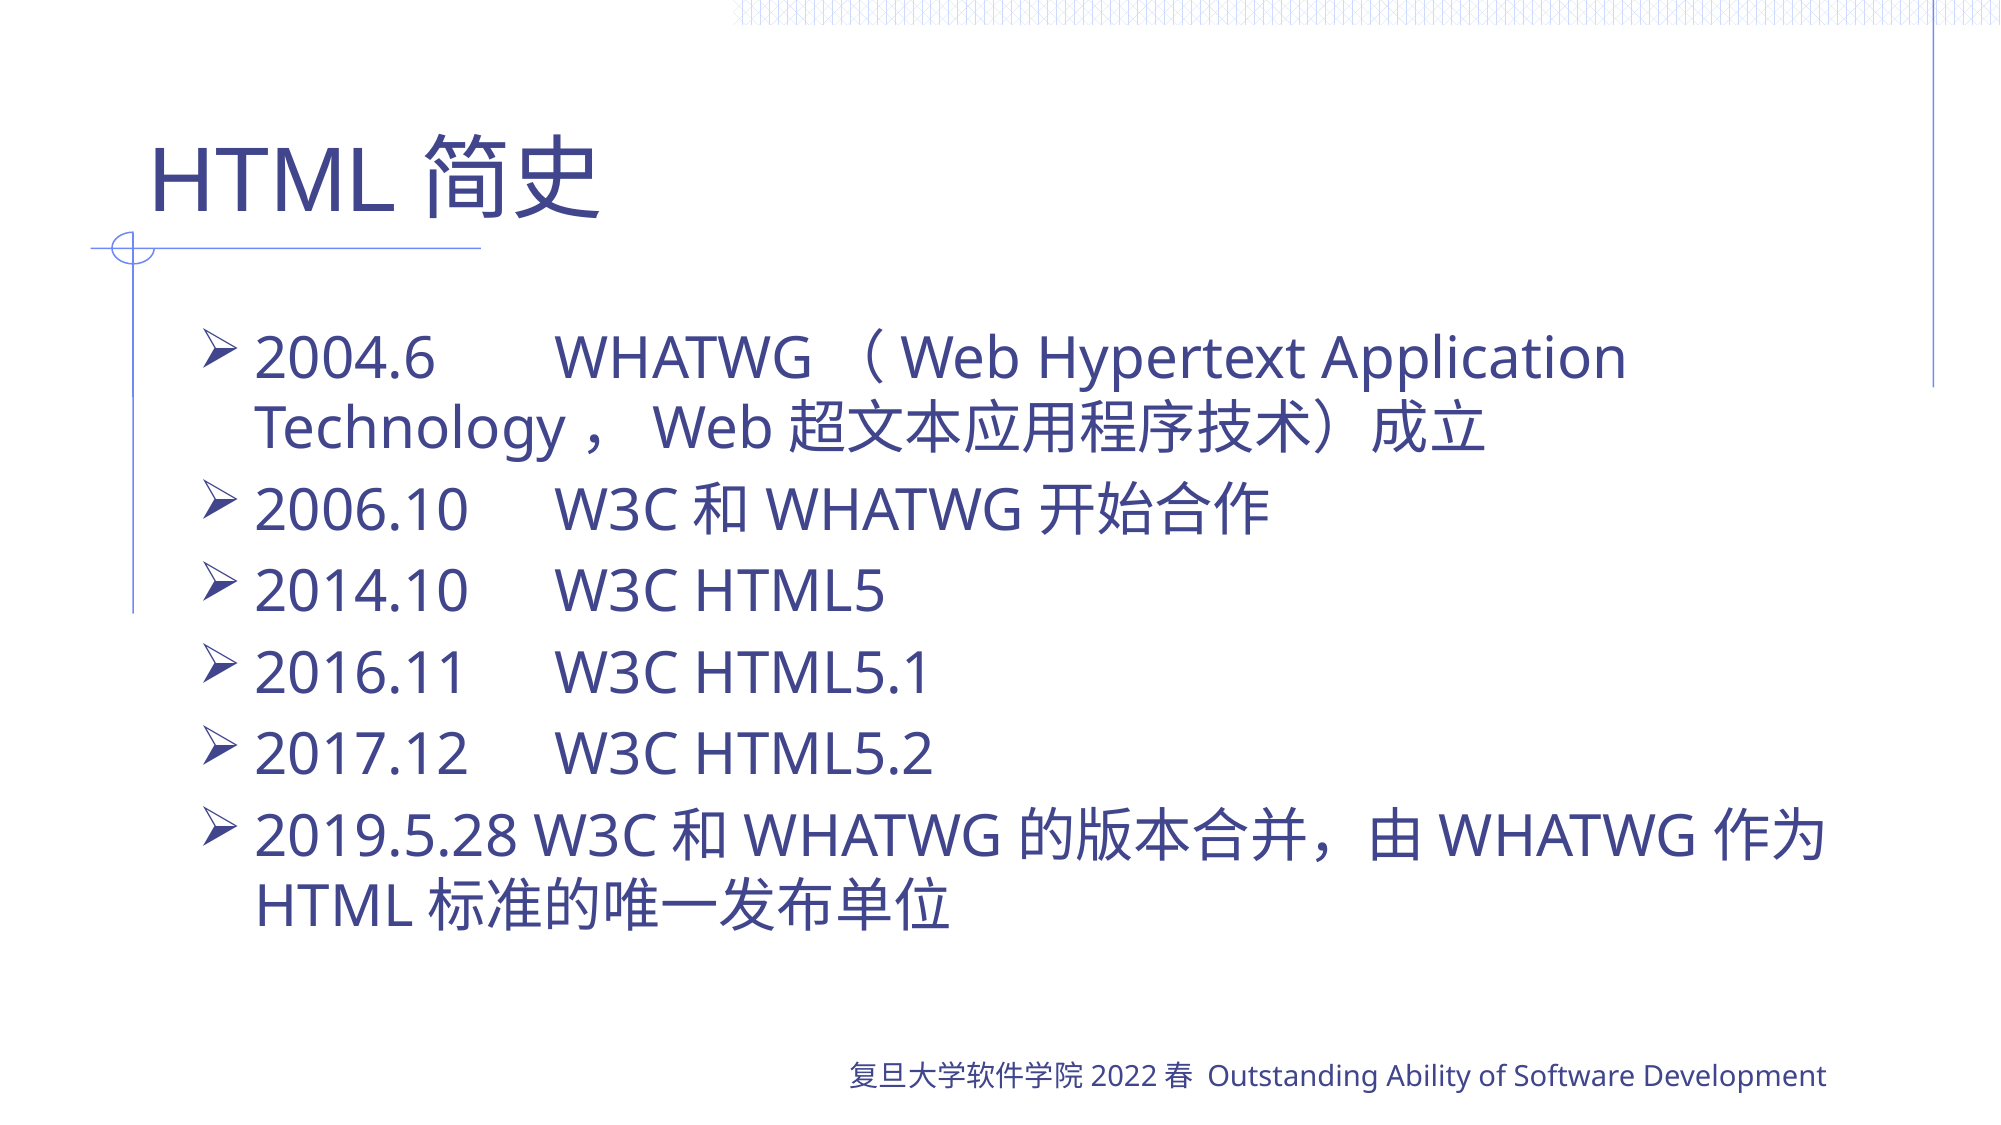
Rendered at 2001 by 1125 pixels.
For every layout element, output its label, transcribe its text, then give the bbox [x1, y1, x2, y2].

title HTML简史 [133, 50, 1834, 238]
list 2004.6 WHATWG（Web Hypertext Application Technology，Web超文本应用程序技术）成立 2006.10 W3C和WHATWG开始合作 2014.10 W3C HTML5 2016.11 W3C HTML5.1 2017.12 W3C HTML5.2 2019.5.28 W3C和WHATWG的版本合并，由WHATWG作为HTML标准的唯一发布单位 [183, 312, 1884, 988]
